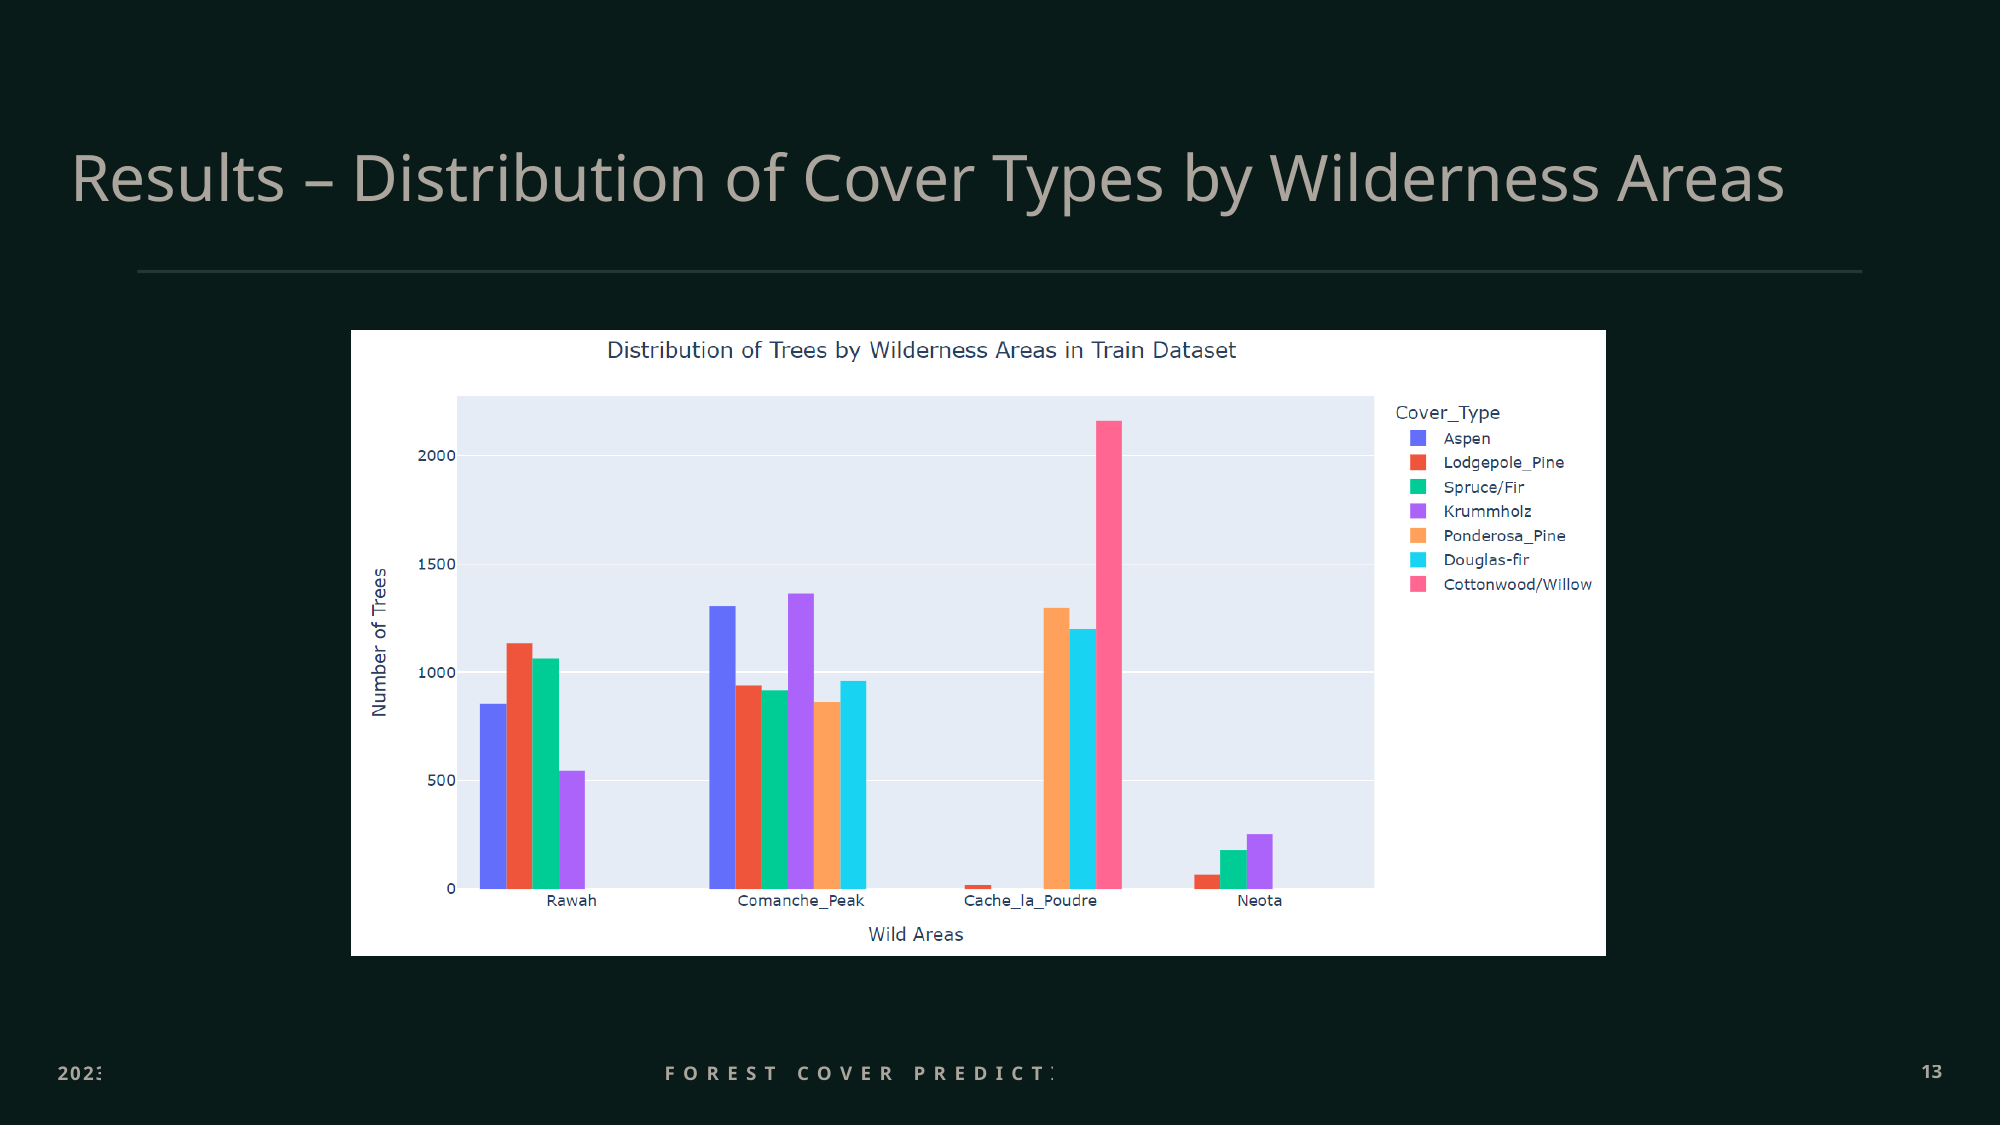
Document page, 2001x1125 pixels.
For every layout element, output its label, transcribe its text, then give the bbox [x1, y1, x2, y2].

slide_number 13 [1725, 1042, 1958, 1103]
picture [351, 330, 1606, 956]
footer Forest Cover Prediction – ML Models [587, 1042, 1413, 1103]
title Results – Distribution of Cover Types by Wilderness Areas [55, 109, 1902, 244]
slide_number 2023 [42, 1042, 587, 1103]
